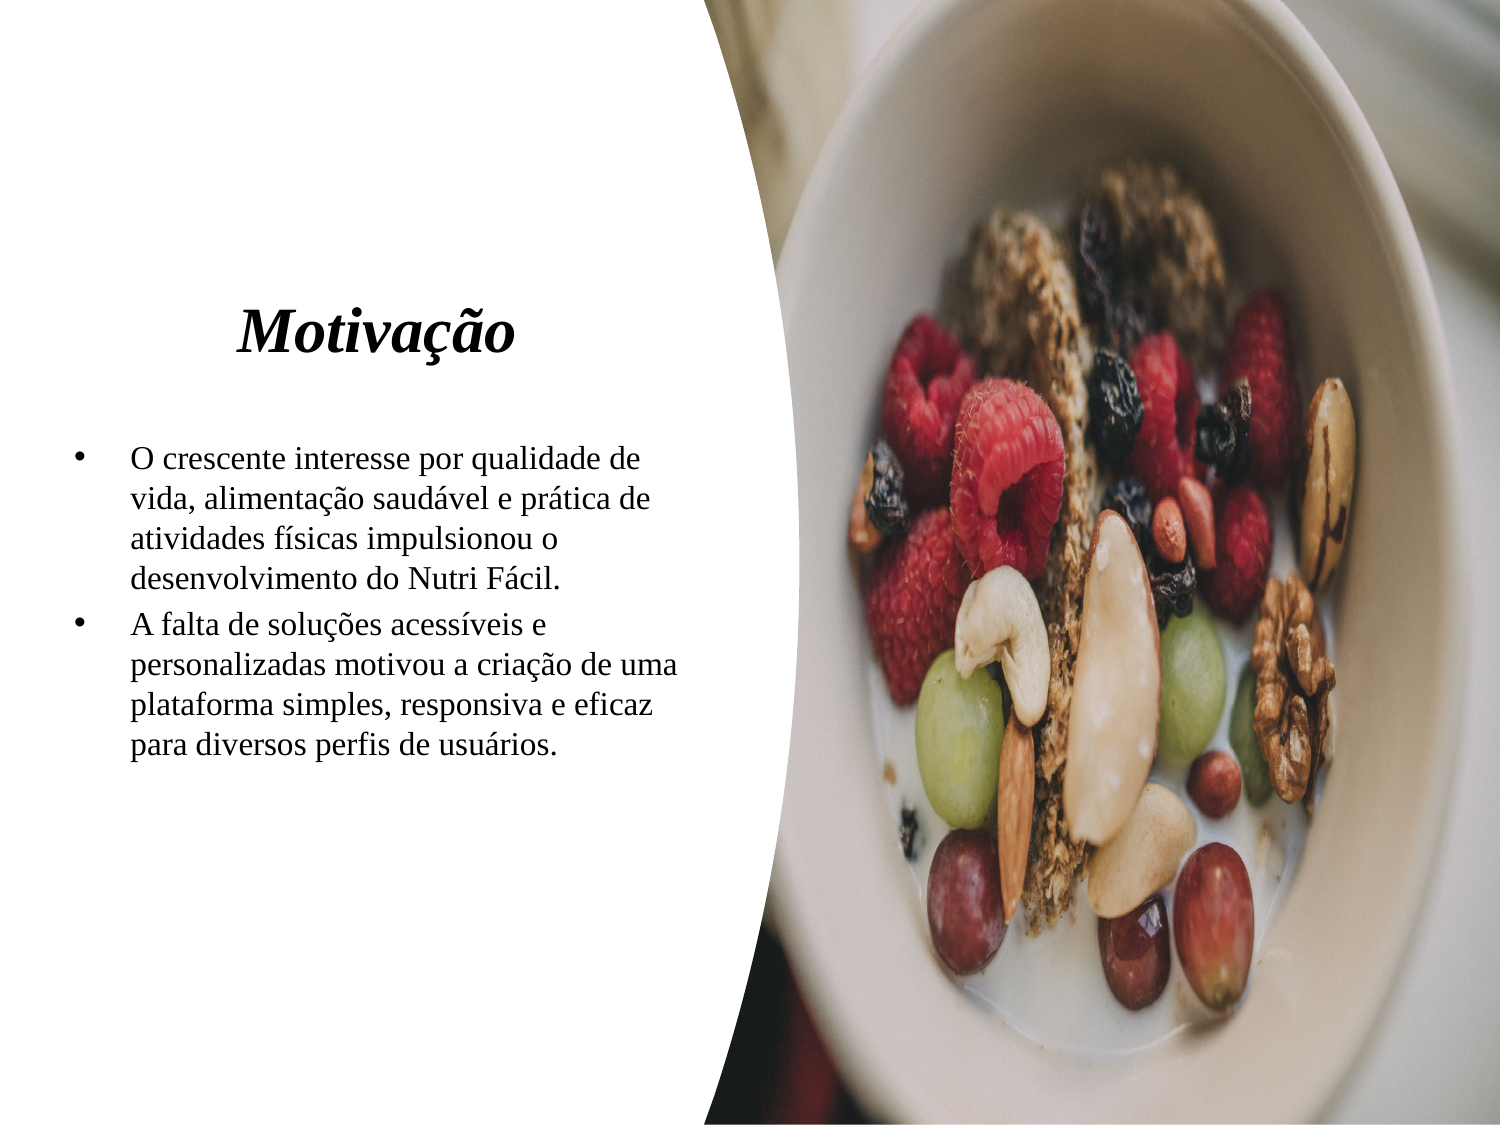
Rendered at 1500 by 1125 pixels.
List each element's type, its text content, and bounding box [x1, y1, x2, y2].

list O crescente interesse por qualidade de vida, alimentação saudável e prática de atividades físicas impulsionou o desenvolvimento do Nutri Fácil. A falta de soluções acessíveis e personalizadas motivou a criação de uma plataforma simples, responsiva e eficaz para diversos perfis de usuários. [59, 428, 695, 1018]
picture [703, 0, 1500, 1125]
title Motivação [59, 53, 695, 373]
